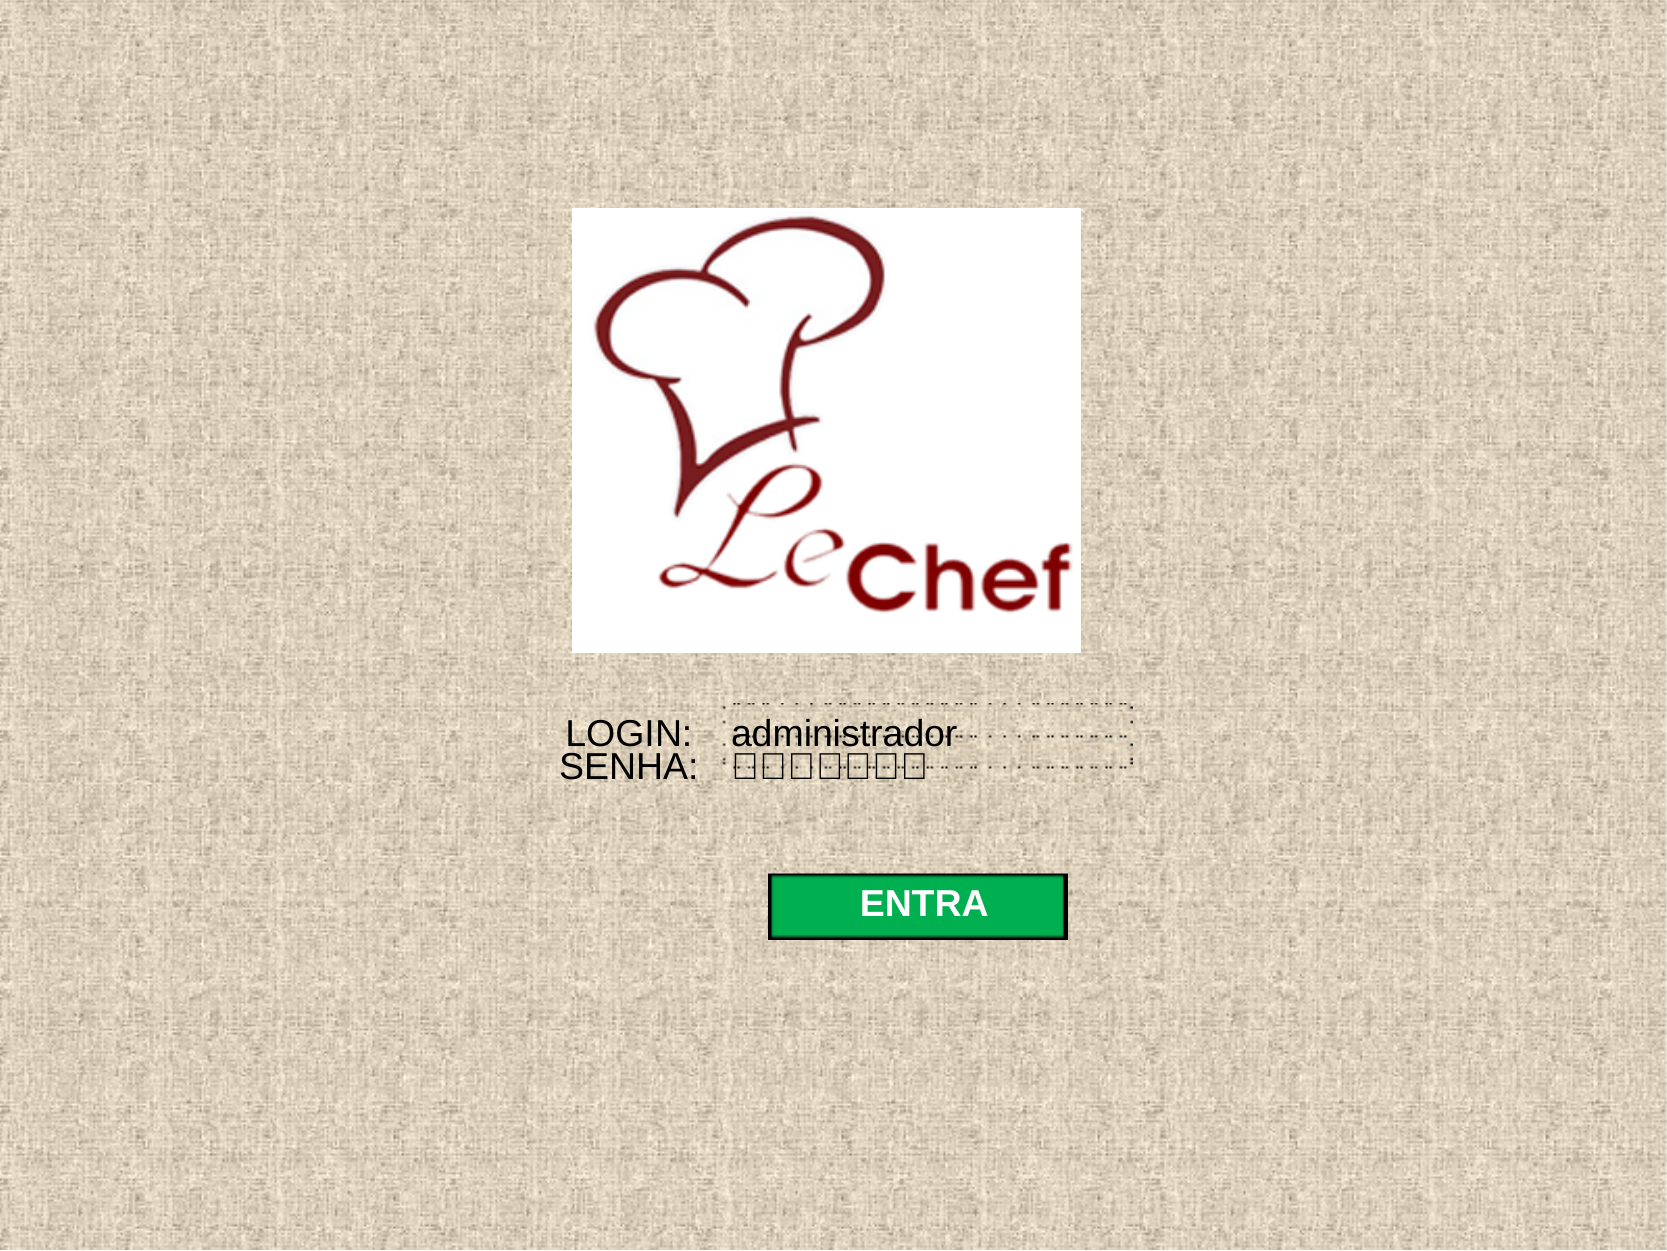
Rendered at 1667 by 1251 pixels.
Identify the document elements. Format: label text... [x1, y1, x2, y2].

text_box ENTRA [768, 872, 1081, 953]
text_box  [1138, 735, 1146, 781]
text_box administrador [1135, 703, 1146, 735]
picture [0, 0, 1667, 1250]
